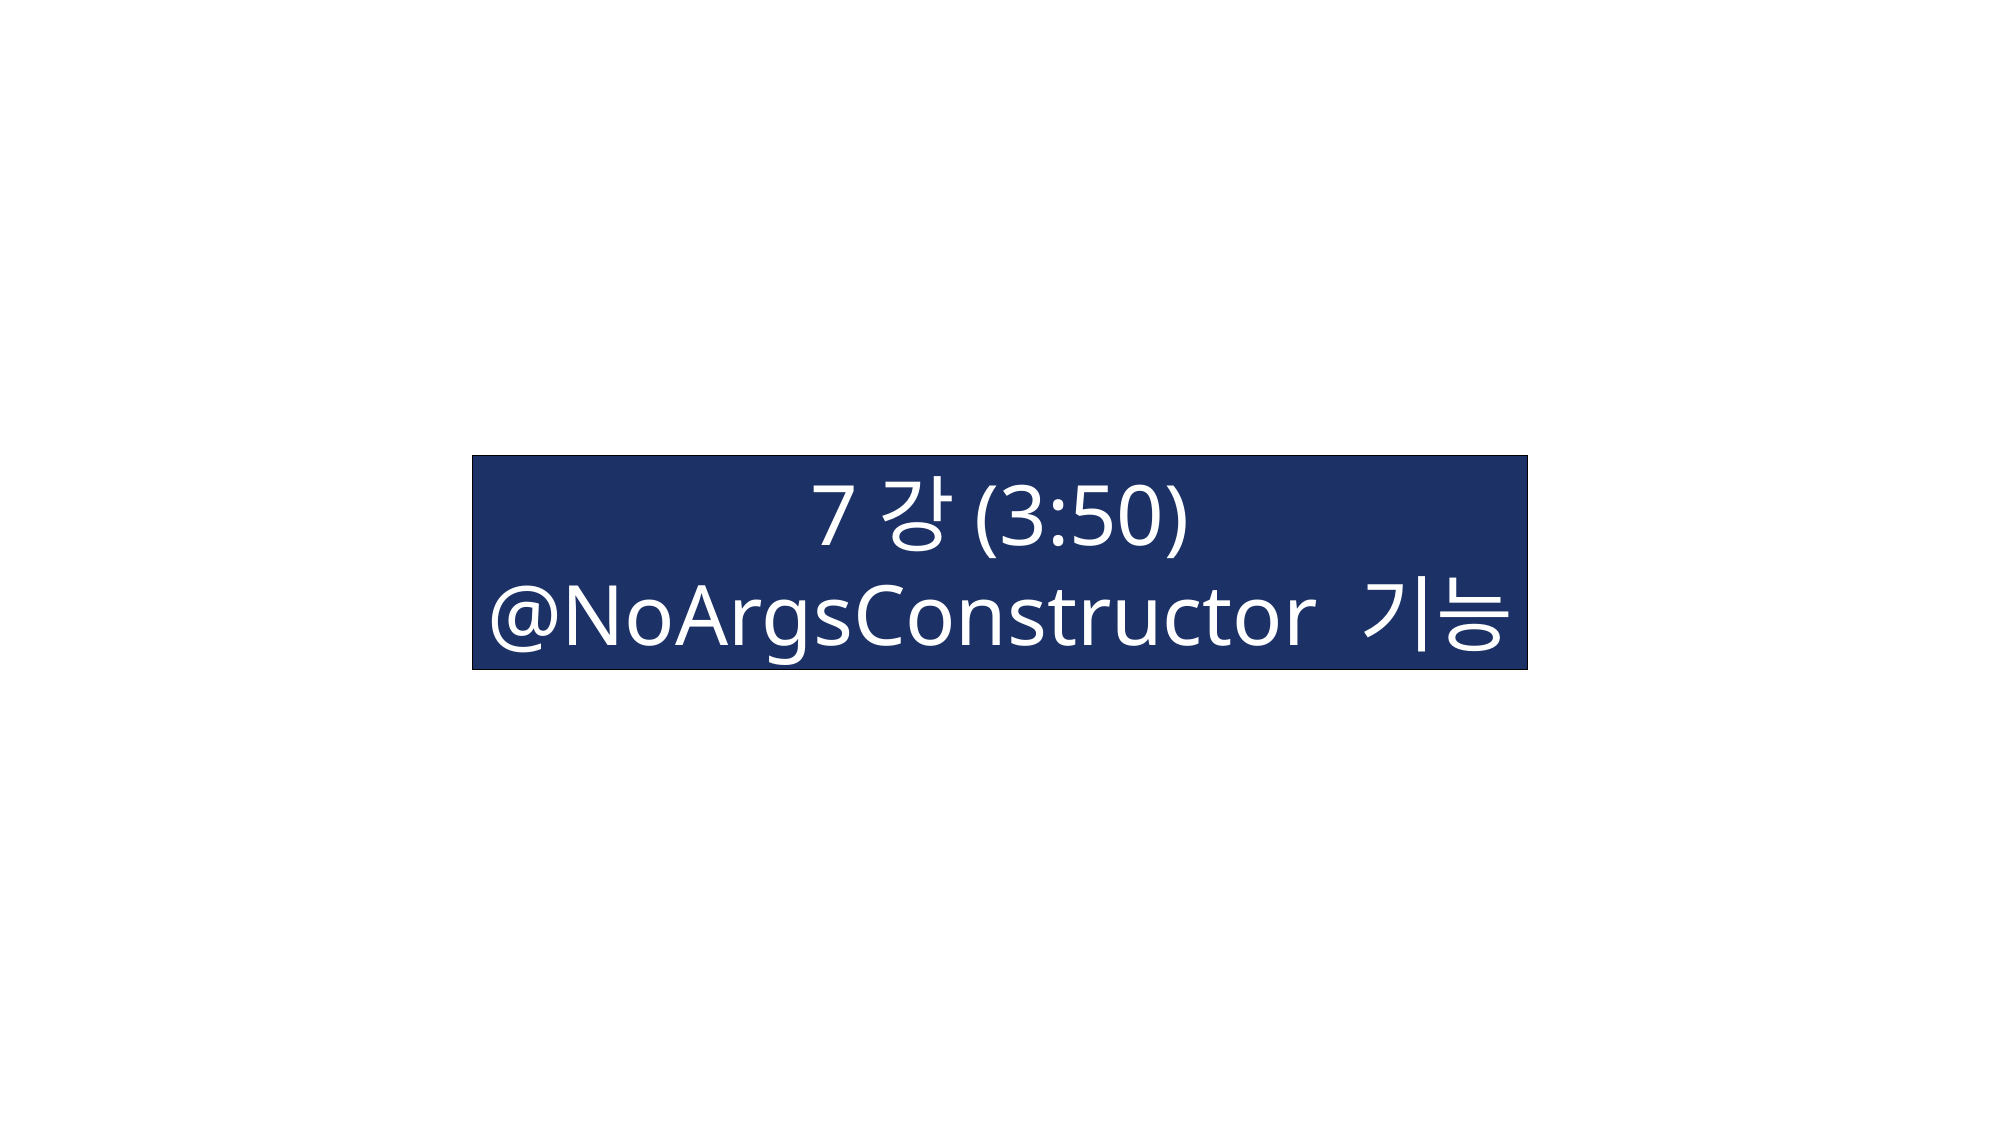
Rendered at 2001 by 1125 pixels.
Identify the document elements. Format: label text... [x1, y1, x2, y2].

text_box 7강(3:50) @NoArgsConstructor 기능 [472, 455, 1528, 670]
